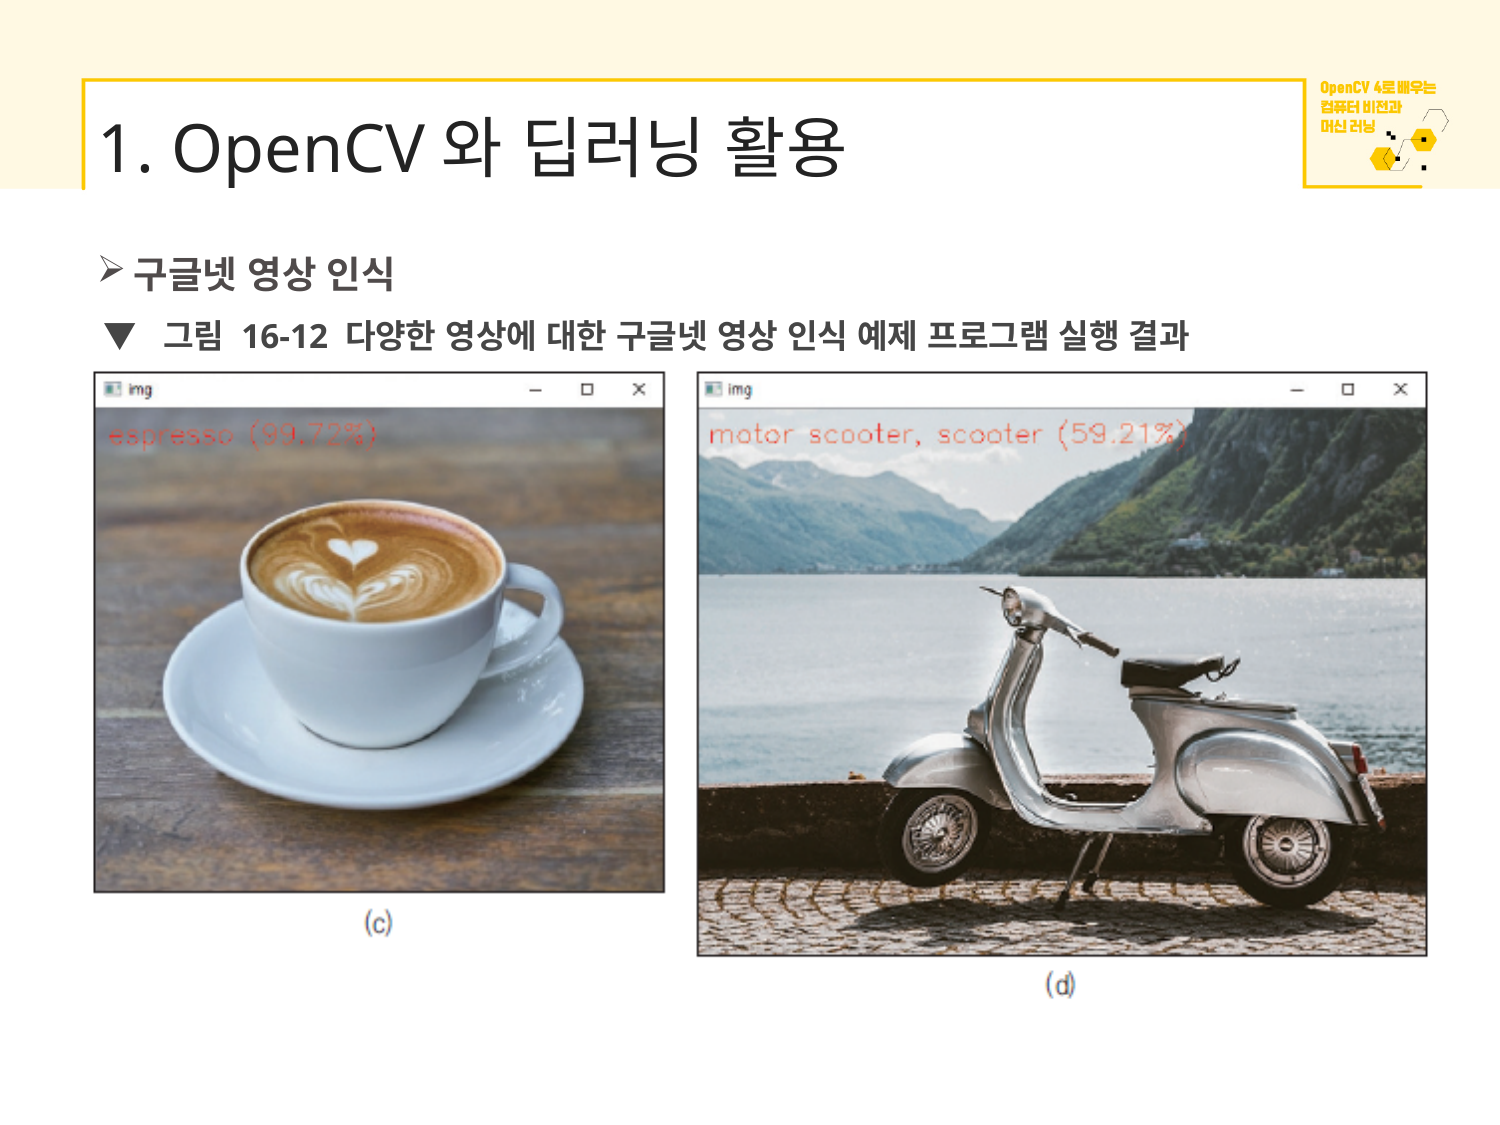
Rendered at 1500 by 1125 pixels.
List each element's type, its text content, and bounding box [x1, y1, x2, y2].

list 구글넷 영상 인식 [81, 239, 1412, 1054]
text_box ▼ 그림 16-12 다양한 영상에 대한 구글넷 영상 인식 예제 프로그램 실행 결과 [88, 307, 1415, 363]
picture [0, 0, 1500, 1125]
title 1. OpenCV와 딥러닝 활용 [82, 61, 1413, 193]
